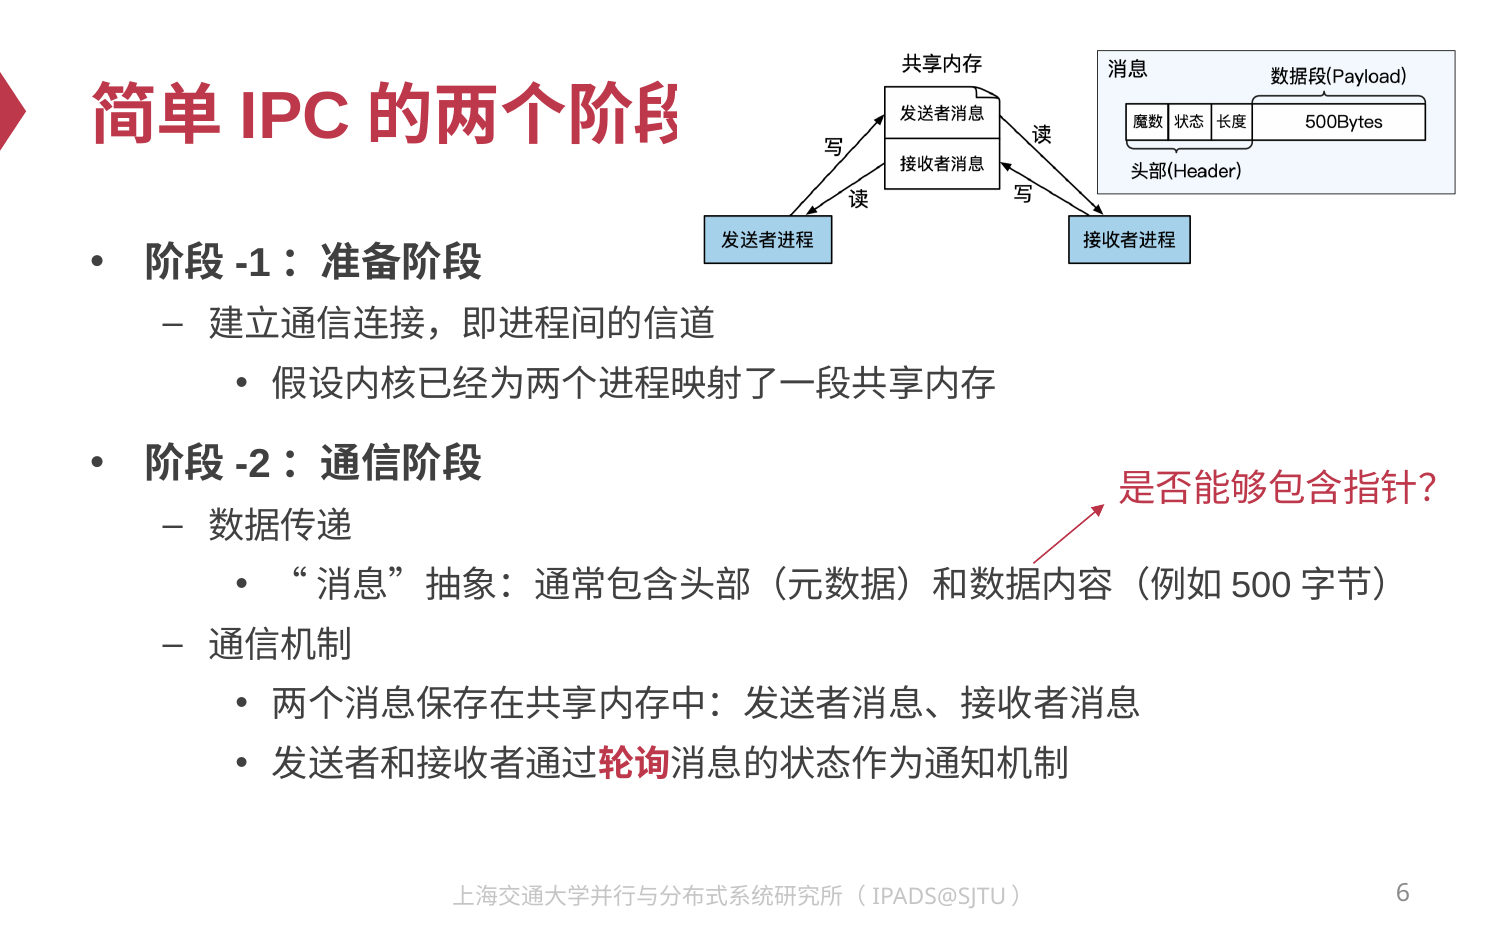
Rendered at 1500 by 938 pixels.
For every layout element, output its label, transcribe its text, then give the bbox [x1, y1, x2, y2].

text_box 是否能够包含指针？ [1103, 457, 1446, 517]
footer 上海交通大学并行与分布式系统研究所（IPADS@SJTU） [418, 870, 1069, 921]
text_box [1033, 503, 1105, 564]
title 简单IPC的两个阶段 [75, 37, 672, 186]
picture [677, 31, 1483, 280]
list 阶段-1：准备阶段 建立通信连接，即进程间的信道 假设内核已经为两个进程映射了一段共享内存 阶段-2：通信阶段 数据传递 “消息”抽象：通常包含头部（元数据）和数据内容（例如500字节） 通信机制 两个消息保存在共享内存中：发送者消息、接收者消息 发送者和接收者通过轮询消息的状态作为通知机制 [75, 218, 1425, 838]
slide_number 6 [1074, 868, 1425, 919]
